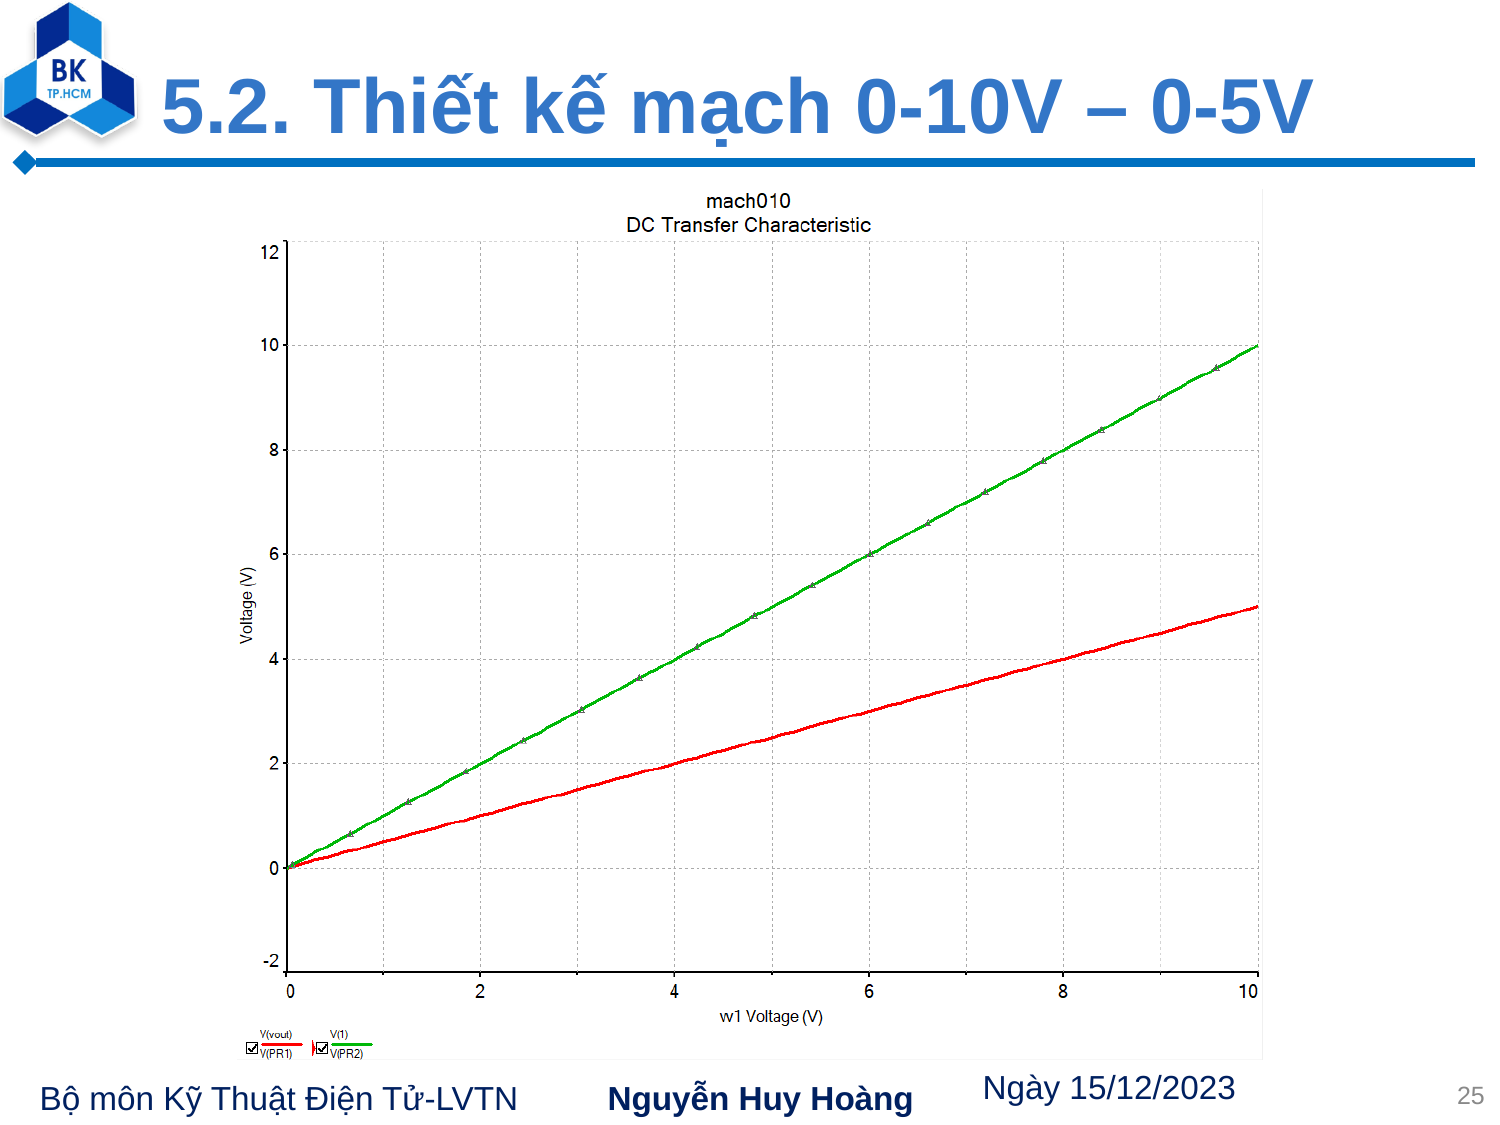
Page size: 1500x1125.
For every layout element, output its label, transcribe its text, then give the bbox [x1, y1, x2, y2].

title 5.2. Thiết kế mạch 0-10V – 0-5V [146, 47, 1500, 159]
picture [236, 189, 1264, 1060]
picture [0, 0, 138, 138]
slide_number 25 [1149, 1065, 1500, 1125]
